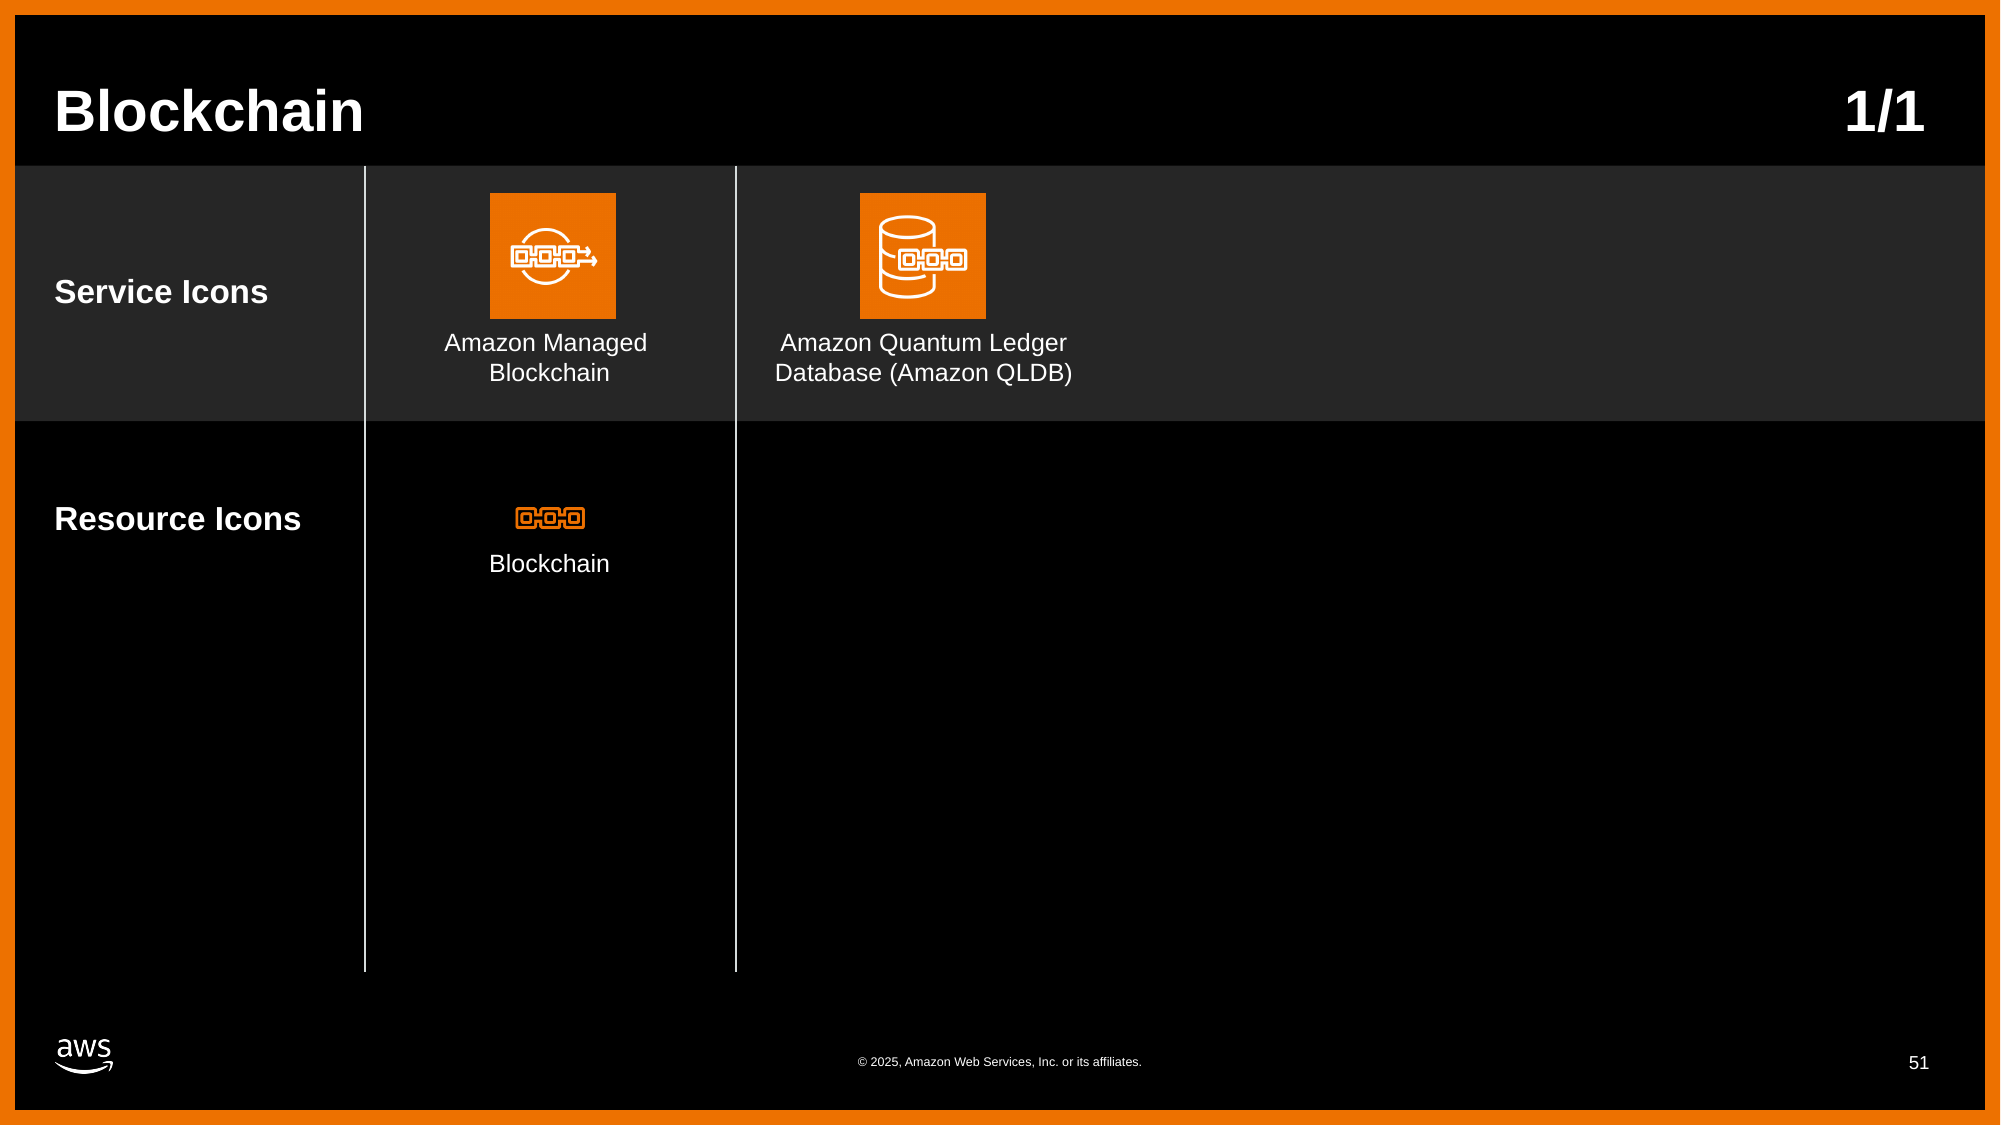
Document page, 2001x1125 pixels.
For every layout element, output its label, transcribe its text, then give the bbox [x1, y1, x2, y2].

text_box Blockchain [427, 539, 673, 585]
slide_number 51 [1494, 1031, 1945, 1092]
title Blockchain 1/1 [39, 59, 1945, 166]
footer © 2025, Amazon Web Services, Inc. or its affiliates. [662, 1031, 1338, 1092]
picture [512, 480, 588, 556]
text_box Amazon Managed Blockchain [363, 319, 735, 394]
text_box Amazon Quantum Ledger Database (Amazon QLDB) [736, 319, 1113, 394]
picture [860, 193, 986, 319]
picture [55, 1039, 113, 1074]
picture [490, 193, 616, 319]
